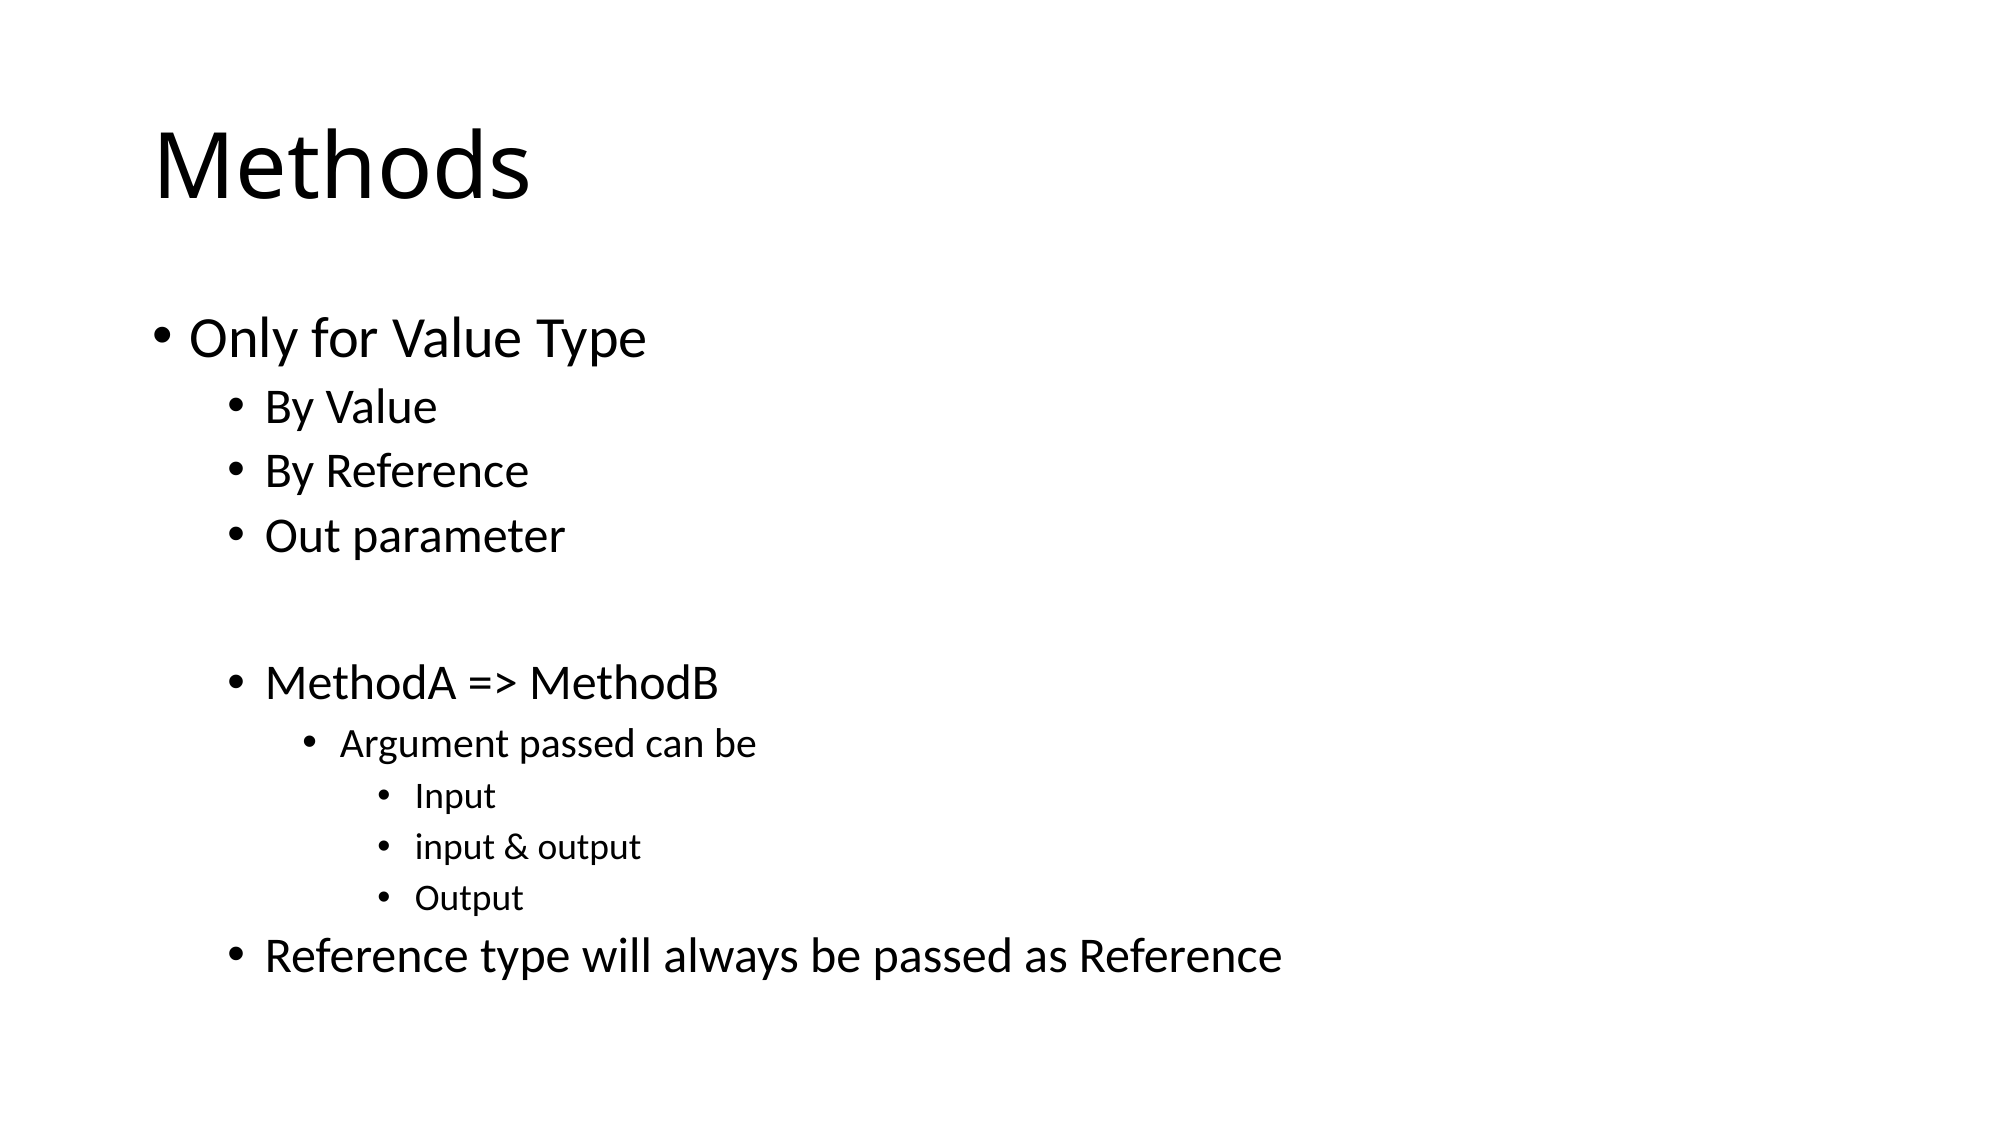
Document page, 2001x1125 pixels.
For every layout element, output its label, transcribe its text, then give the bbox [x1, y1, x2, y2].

list Only for Value Type By Value By Reference Out parameter MethodA => MethodB Argument passed can be Input input & output Output Reference type will always be passed as Reference [137, 299, 1863, 1014]
title Methods [137, 59, 1863, 278]
